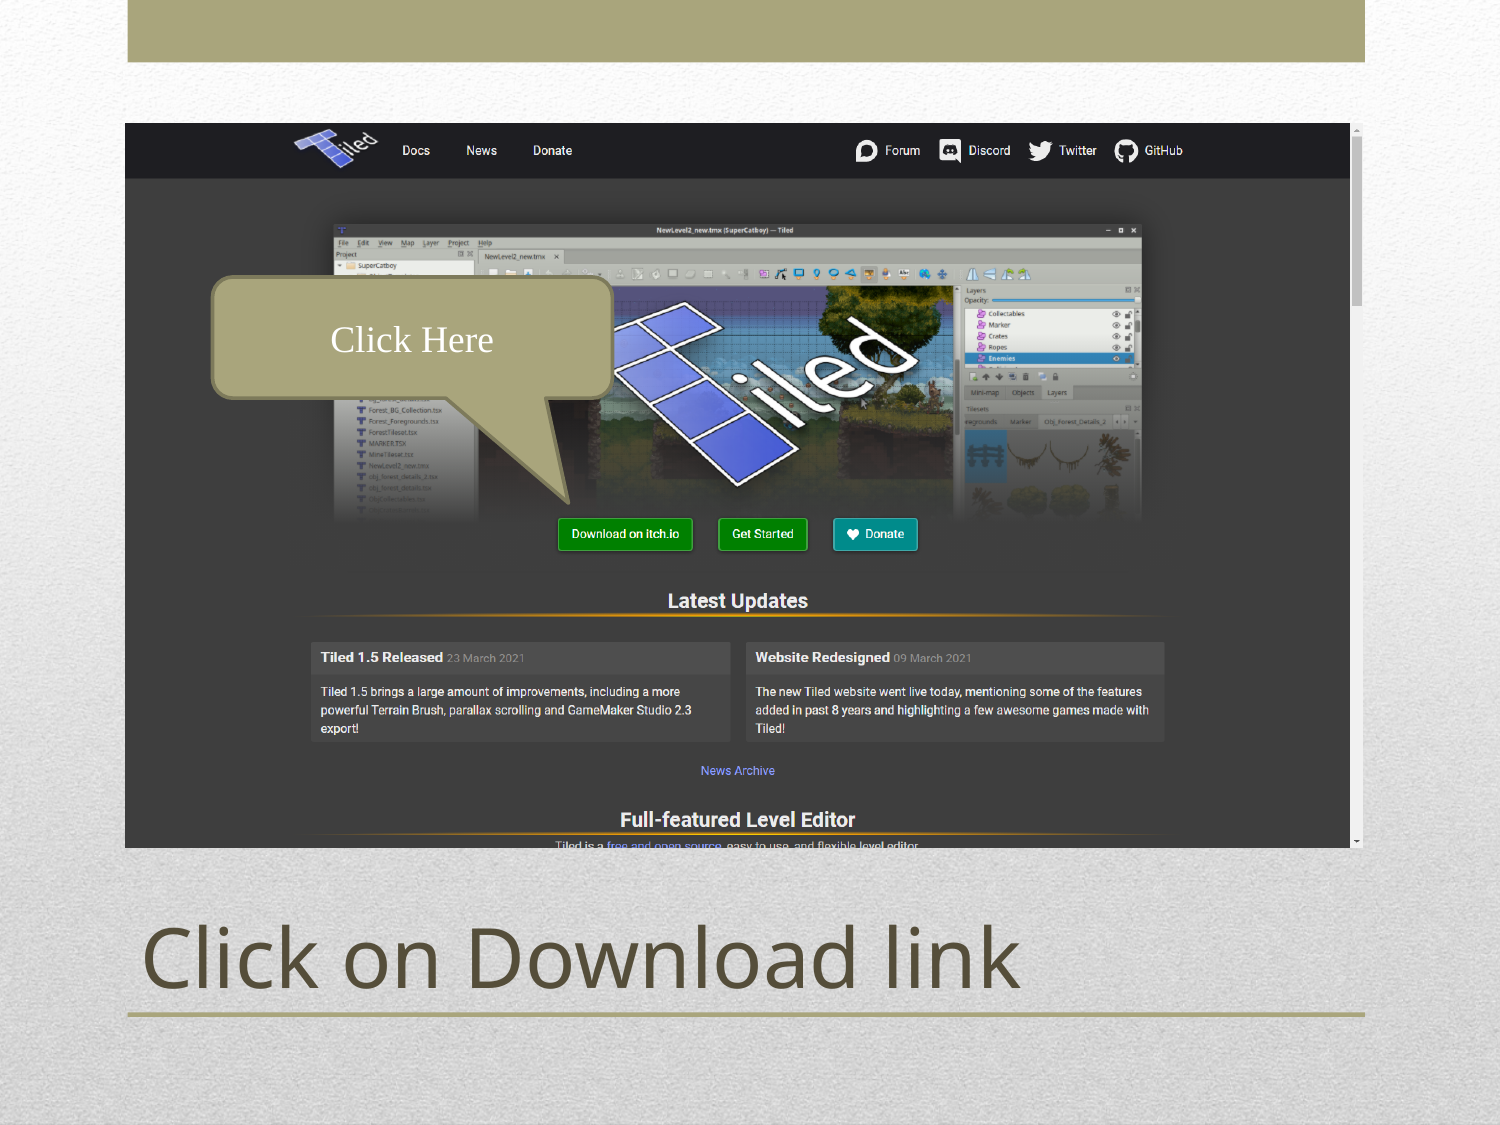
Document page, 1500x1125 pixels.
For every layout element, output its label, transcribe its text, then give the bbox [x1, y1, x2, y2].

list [124, 122, 1364, 849]
title Click on Download link [125, 859, 1238, 1013]
